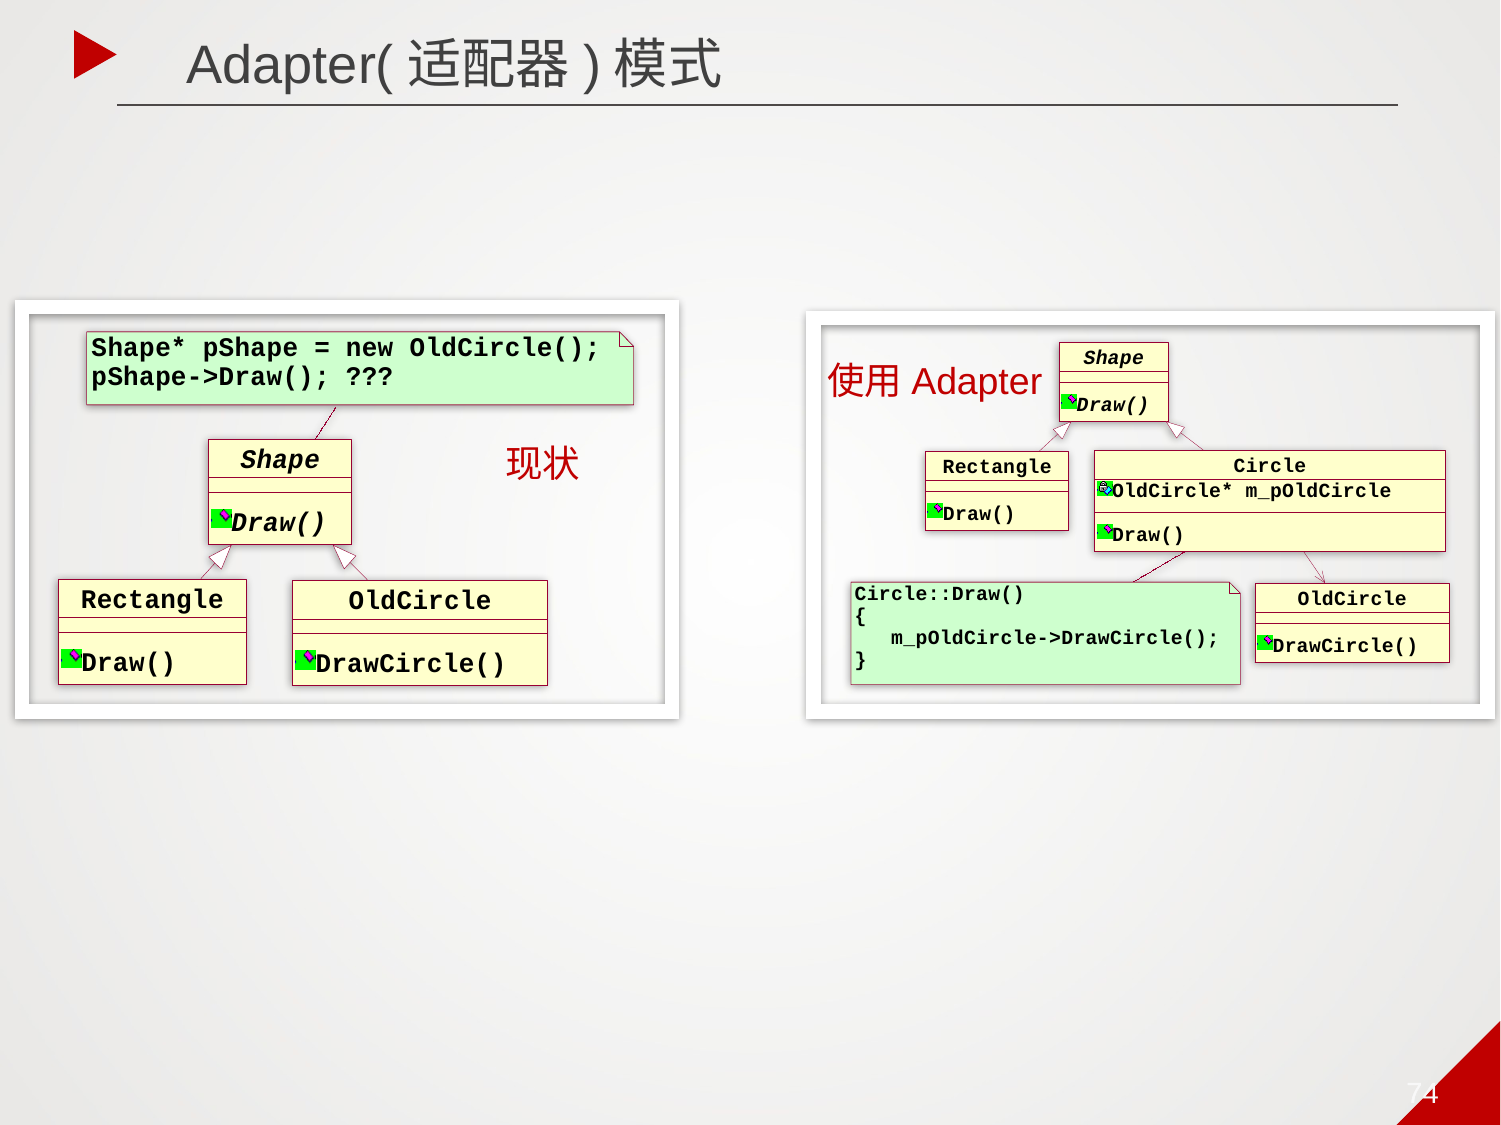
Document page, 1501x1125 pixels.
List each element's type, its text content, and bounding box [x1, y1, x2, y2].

text_box [74, 30, 117, 79]
text_box Adapter(适配器)模式 [171, 21, 1176, 88]
text_box 使用Adapter [812, 349, 821, 410]
picture [0, 0, 1501, 1125]
